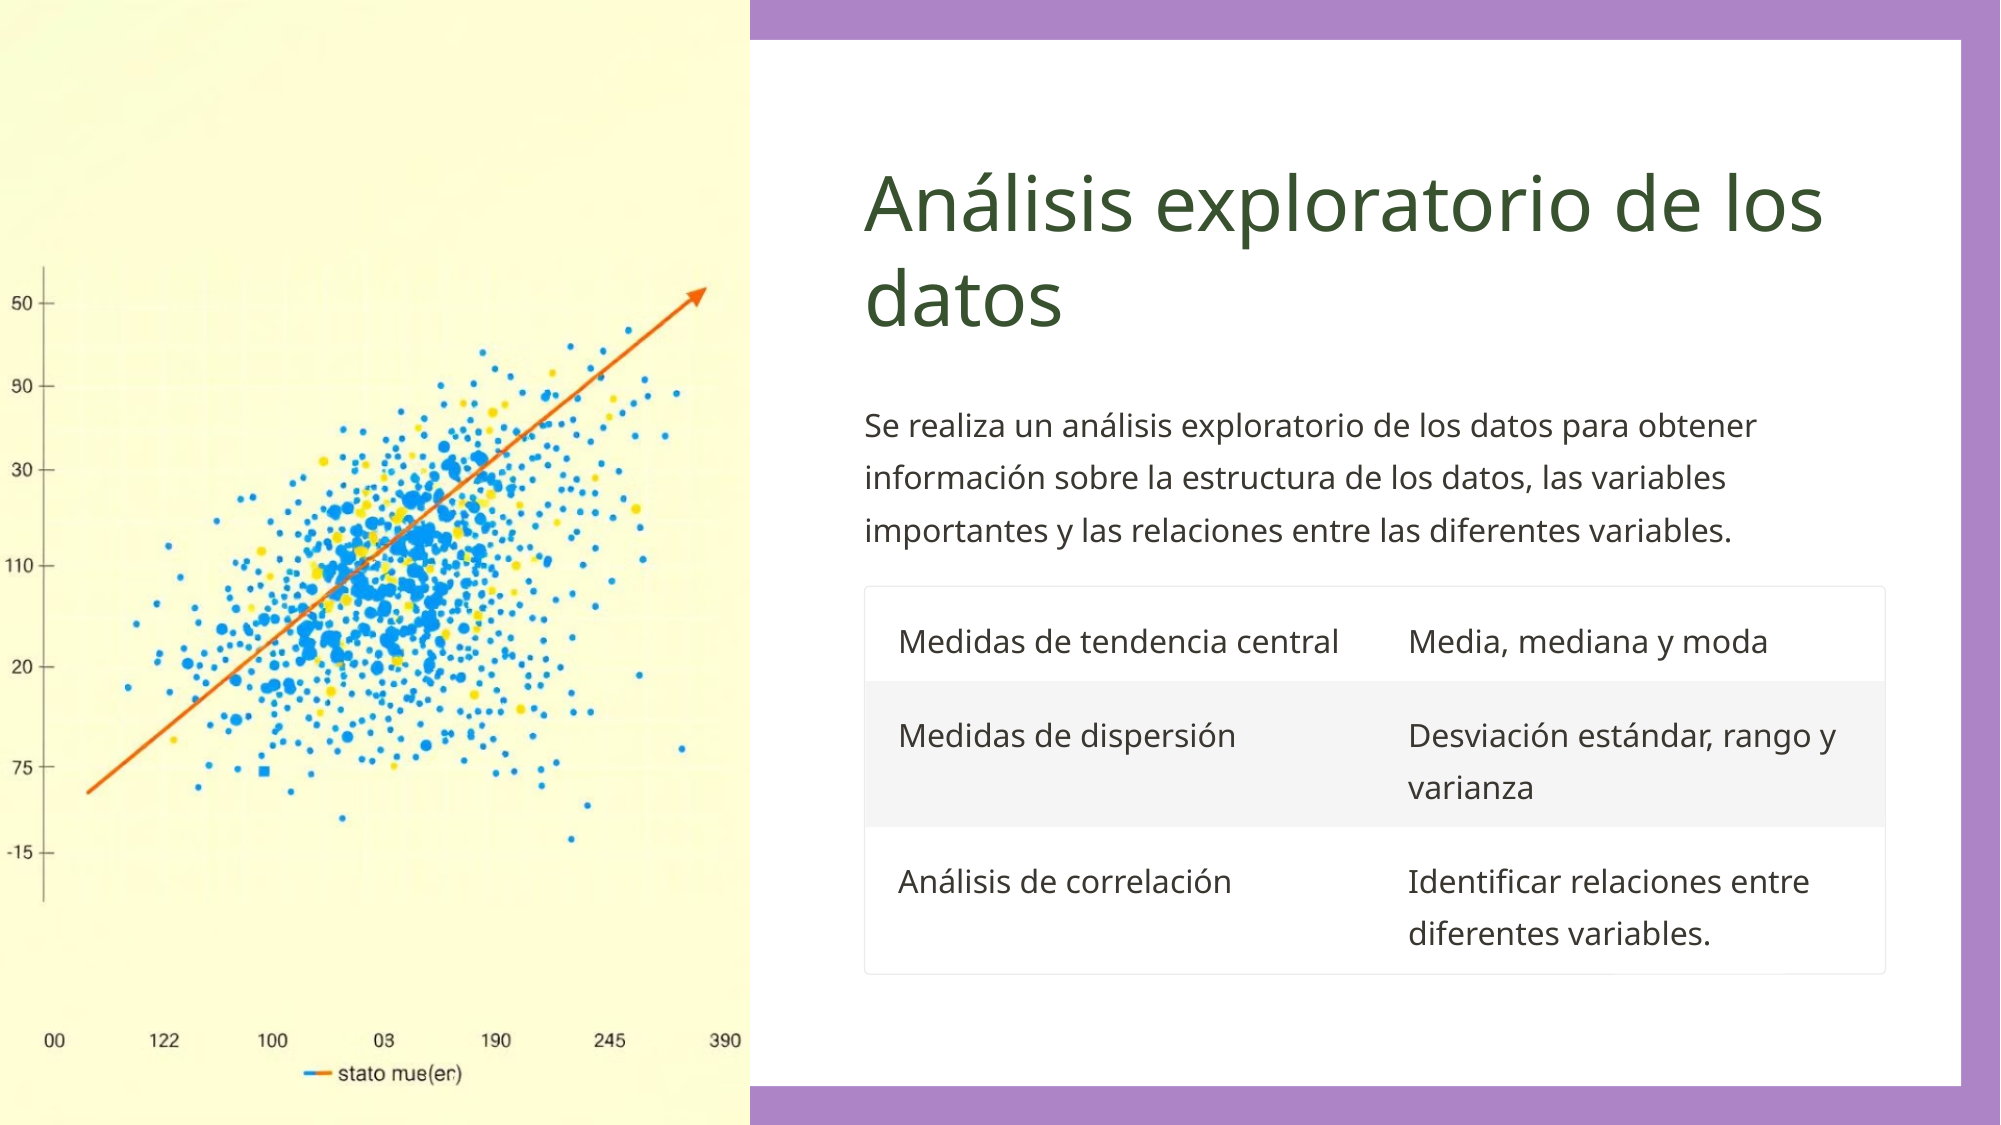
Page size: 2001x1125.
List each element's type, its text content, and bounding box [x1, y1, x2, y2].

text_box Identificar relaciones entre diferentes variables. [1408, 847, 1852, 953]
text_box Medidas de tendencia central [898, 607, 1342, 661]
text_box Media, mediana y moda [1408, 607, 1852, 661]
text_box Análisis de correlación [898, 847, 1342, 901]
text_box Se realiza un análisis exploratorio de los datos para obtener información sobre la estructura de los datos, las variables importantes y las relaciones entre las diferentes variables. [864, 392, 1886, 550]
text_box Análisis exploratorio de los datos [864, 150, 1886, 344]
picture [0, 0, 751, 1125]
text_box [865, 827, 1885, 974]
text_box [865, 681, 1885, 827]
text_box Desviación estándar, rango y varianza [1408, 701, 1852, 807]
text_box Medidas de dispersión [898, 701, 1342, 755]
text_box [865, 587, 1885, 681]
